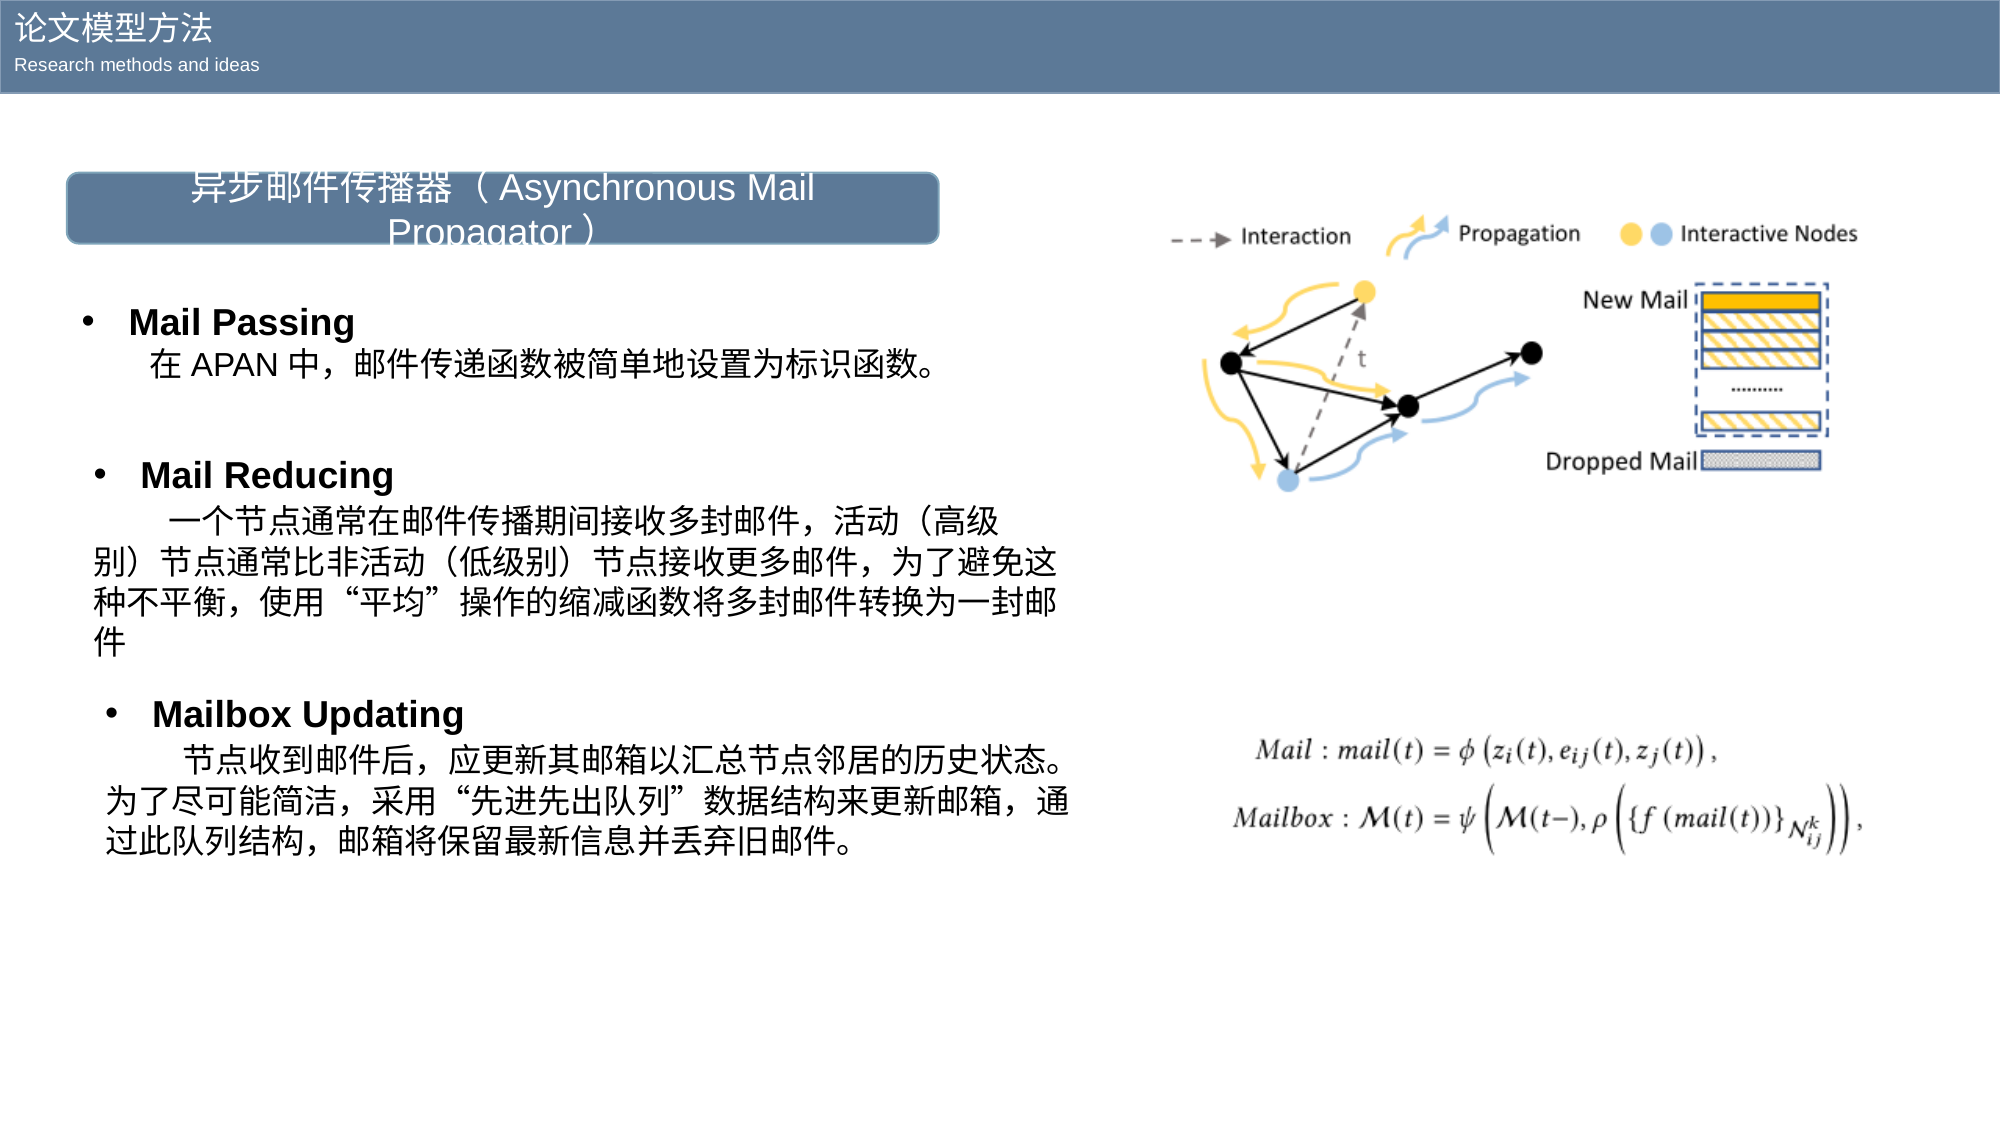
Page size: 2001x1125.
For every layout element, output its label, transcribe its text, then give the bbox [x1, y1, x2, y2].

text_box [0, 0, 2000, 94]
text_box Mail Passing 在APAN中，邮件传递函数被简单地设置为标识函数。 [66, 290, 1067, 391]
text_box 论文模型方法 [0, 0, 285, 55]
text_box 异步邮件传播器（Asynchronous Mail Propagator） [65, 171, 940, 245]
text_box Mailbox Updating 节点收到邮件后，应更新其邮箱以汇总节点邻居的历史状态。为了尽可能简洁，采用“先进先出队列”数据结构来更新邮箱，通过此队列结构，邮箱将保留最新信息并丢弃旧邮件。 [90, 682, 1091, 868]
picture [1224, 715, 1873, 870]
text_box Mail Reducing 一个节点通常在邮件传播期间接收多封邮件，活动（高级别）节点通常比非活动（低级别）节点接收更多邮件，为了避免这种不平衡，使用“平均”操作的缩减函数将多封邮件转换为一封邮件 [78, 443, 1079, 669]
picture [1141, 196, 1898, 522]
text_box Research methods and ideas [0, 45, 275, 83]
